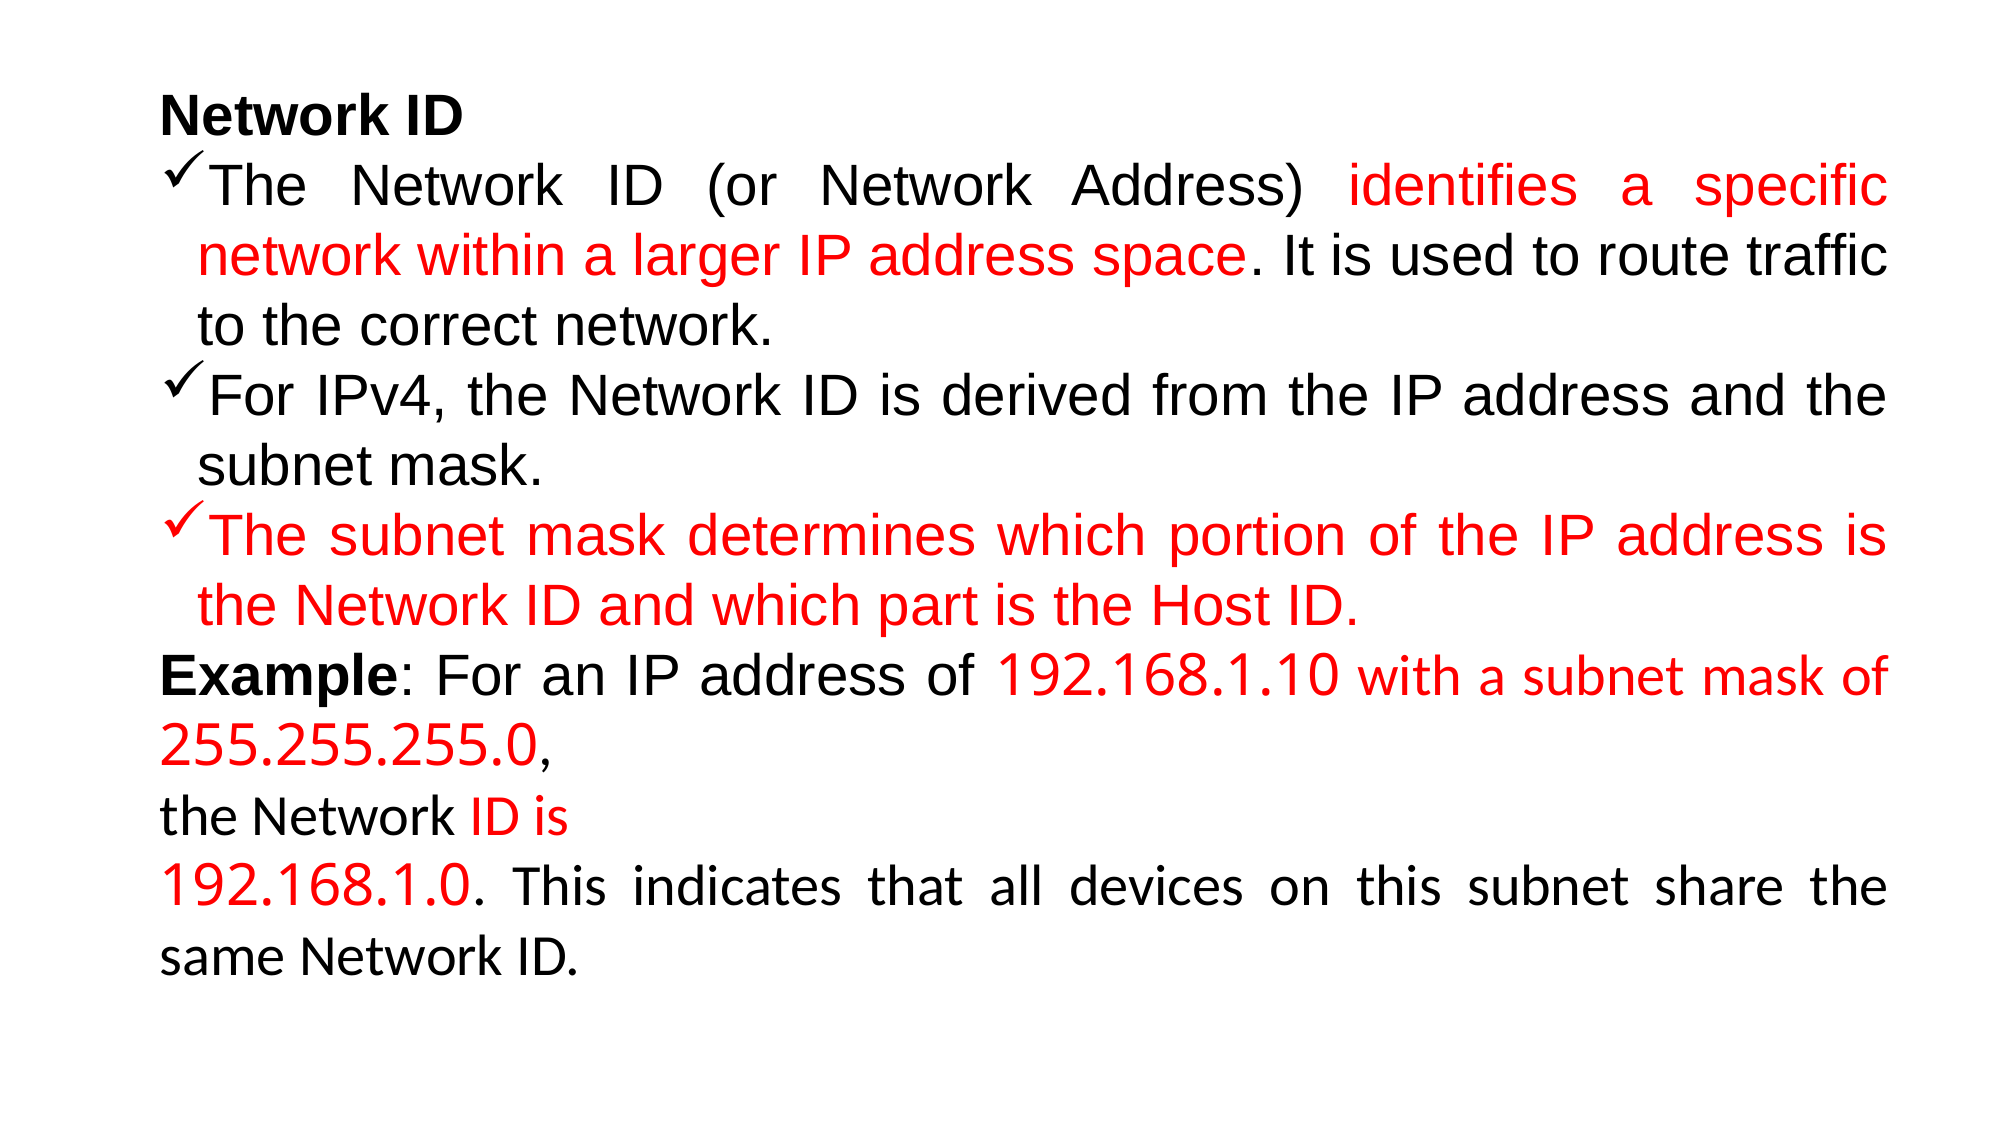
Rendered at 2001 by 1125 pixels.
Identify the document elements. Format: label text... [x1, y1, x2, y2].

list Network ID The Network ID (or Network Address) identifies a specific network within a larger IP address space. It is used to route traffic to the correct network. For IPv4, the Network ID is derived from the IP address and the subnet mask. The subnet mask determines which portion of the IP address is the Network ID and which part is the Host ID. Example: For an IP address of 192.168.1.10 with a subnet mask of 255.255.255.0, the Network ID is 192.168.1.0. This indicates that all devices on this subnet share the same Network ID. [144, 69, 1905, 1125]
